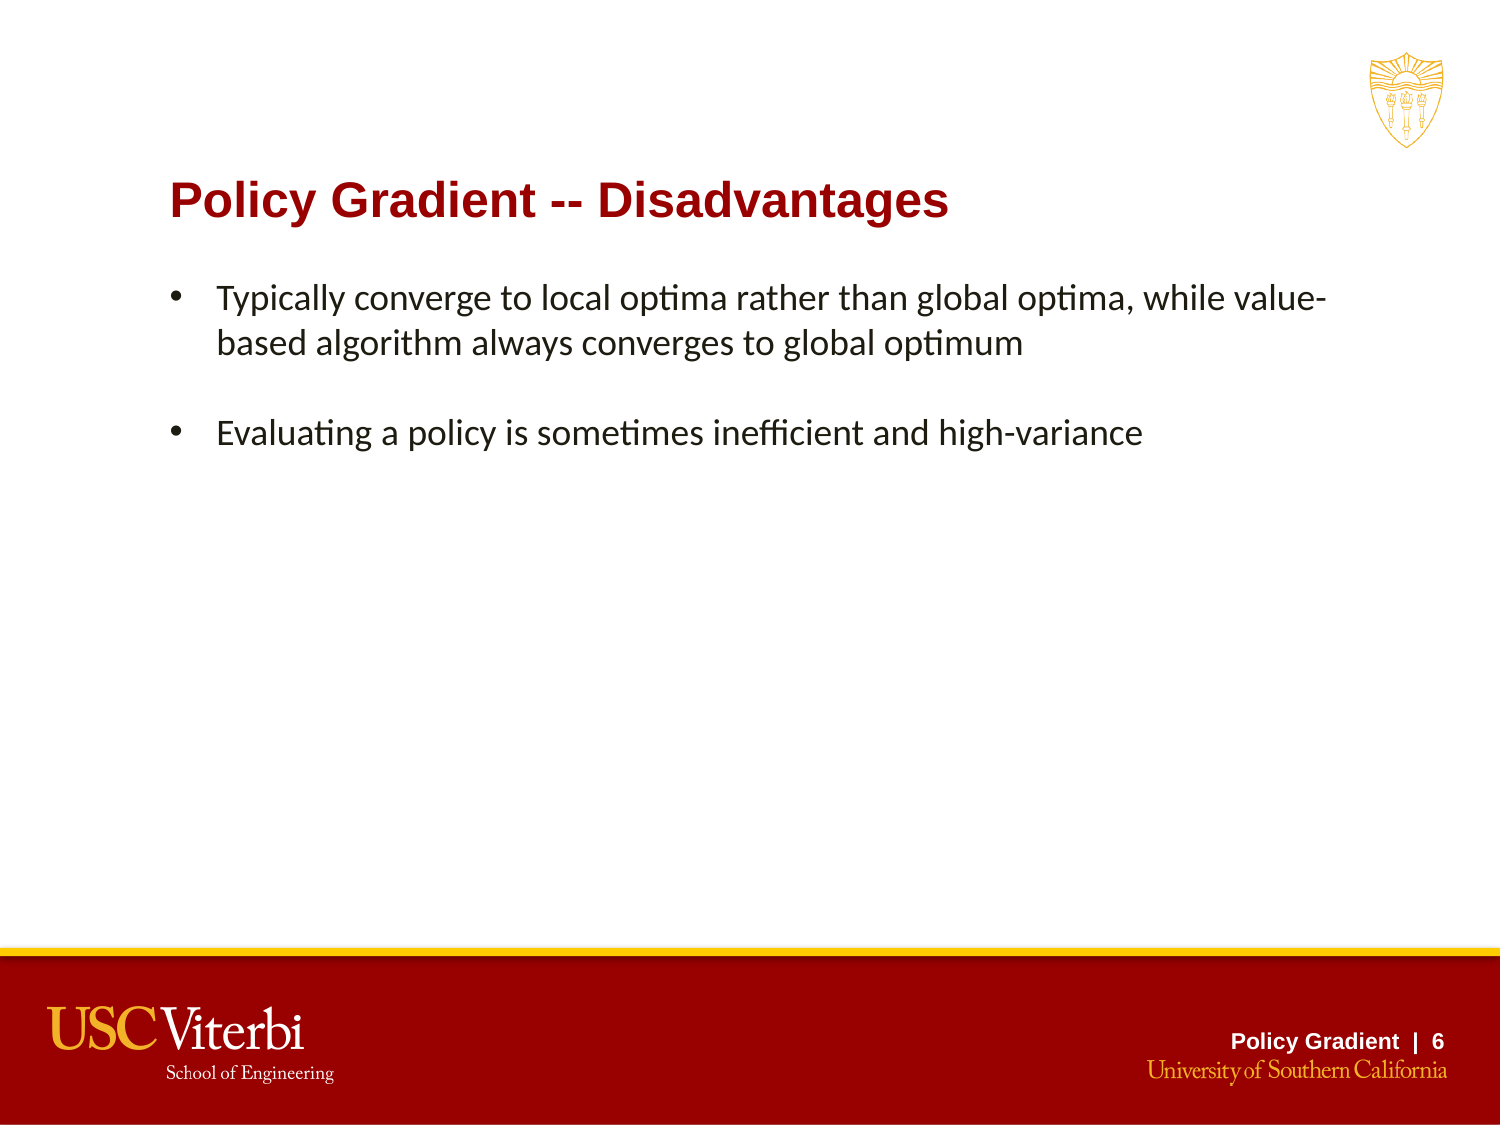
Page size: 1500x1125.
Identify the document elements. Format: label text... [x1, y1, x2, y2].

text_box Policy Gradient -- Disadvantages Typically converge to local optima rather than global optima, while value-based algorithm always converges to global optimum Evaluating a policy is sometimes inefficient and high-variance [154, 160, 1369, 551]
text_box Policy Gradient | 6 [1193, 1019, 1460, 1072]
picture [1345, 39, 1468, 162]
picture [47, 1006, 334, 1084]
picture [1147, 1059, 1447, 1086]
